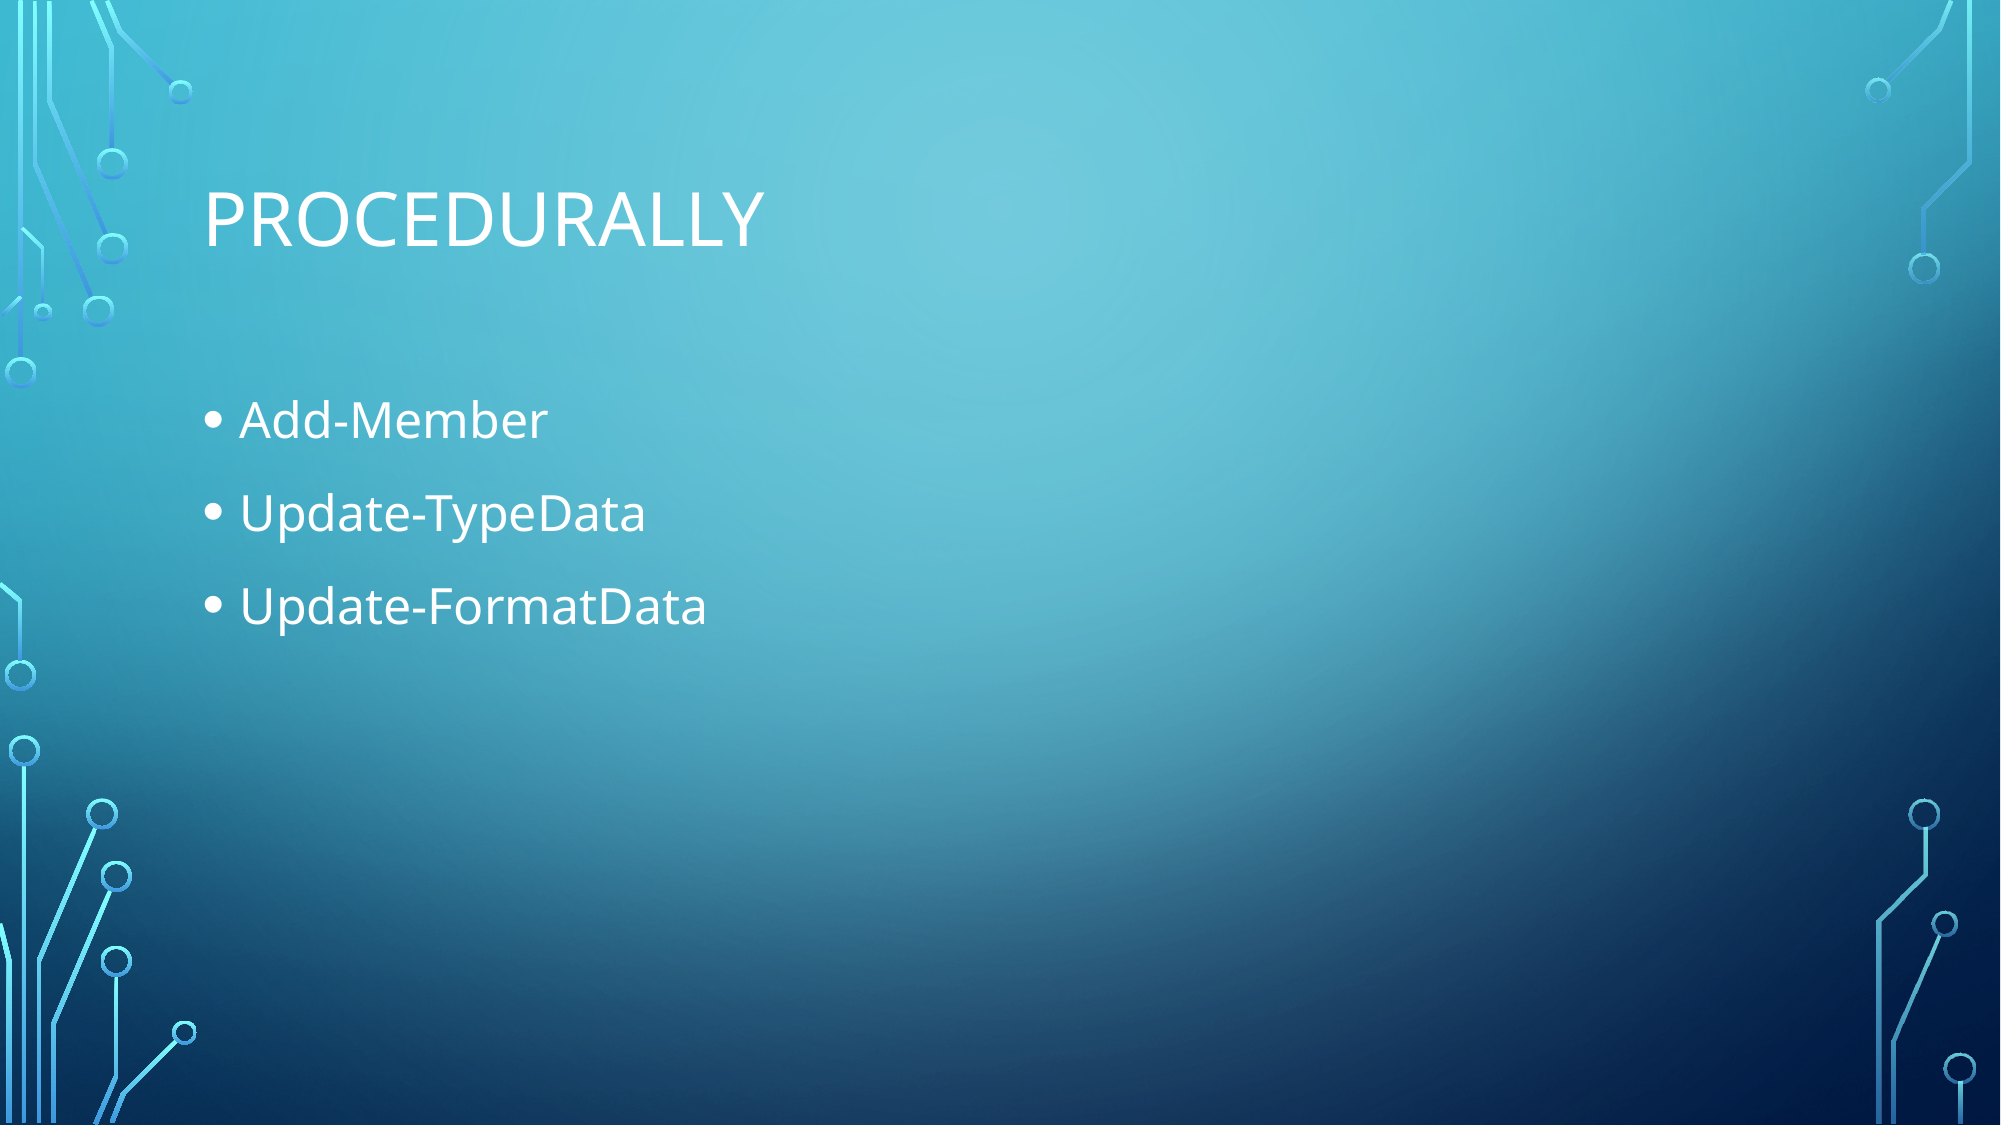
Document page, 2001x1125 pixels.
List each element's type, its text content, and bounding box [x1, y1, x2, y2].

list Add-Member Update-TypeData Update-FormatData [187, 369, 1813, 950]
title Procedurally [187, 101, 1813, 344]
